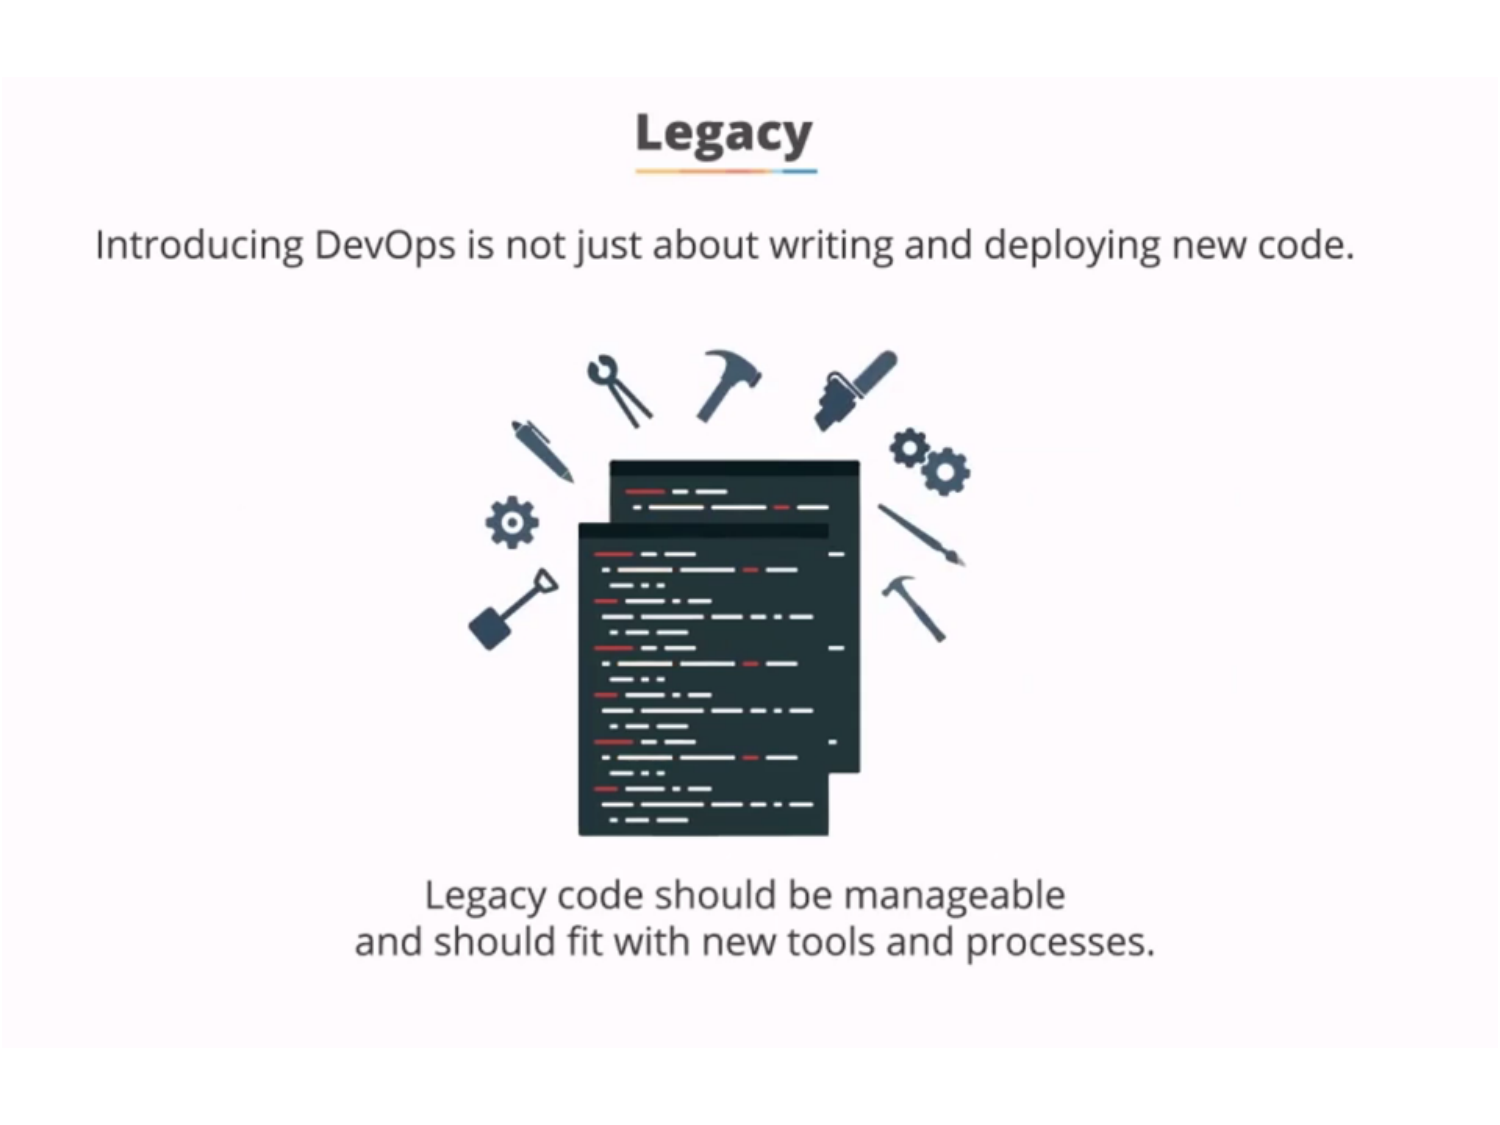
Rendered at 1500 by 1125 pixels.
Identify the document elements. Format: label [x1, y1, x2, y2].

picture [2, 77, 1498, 1048]
